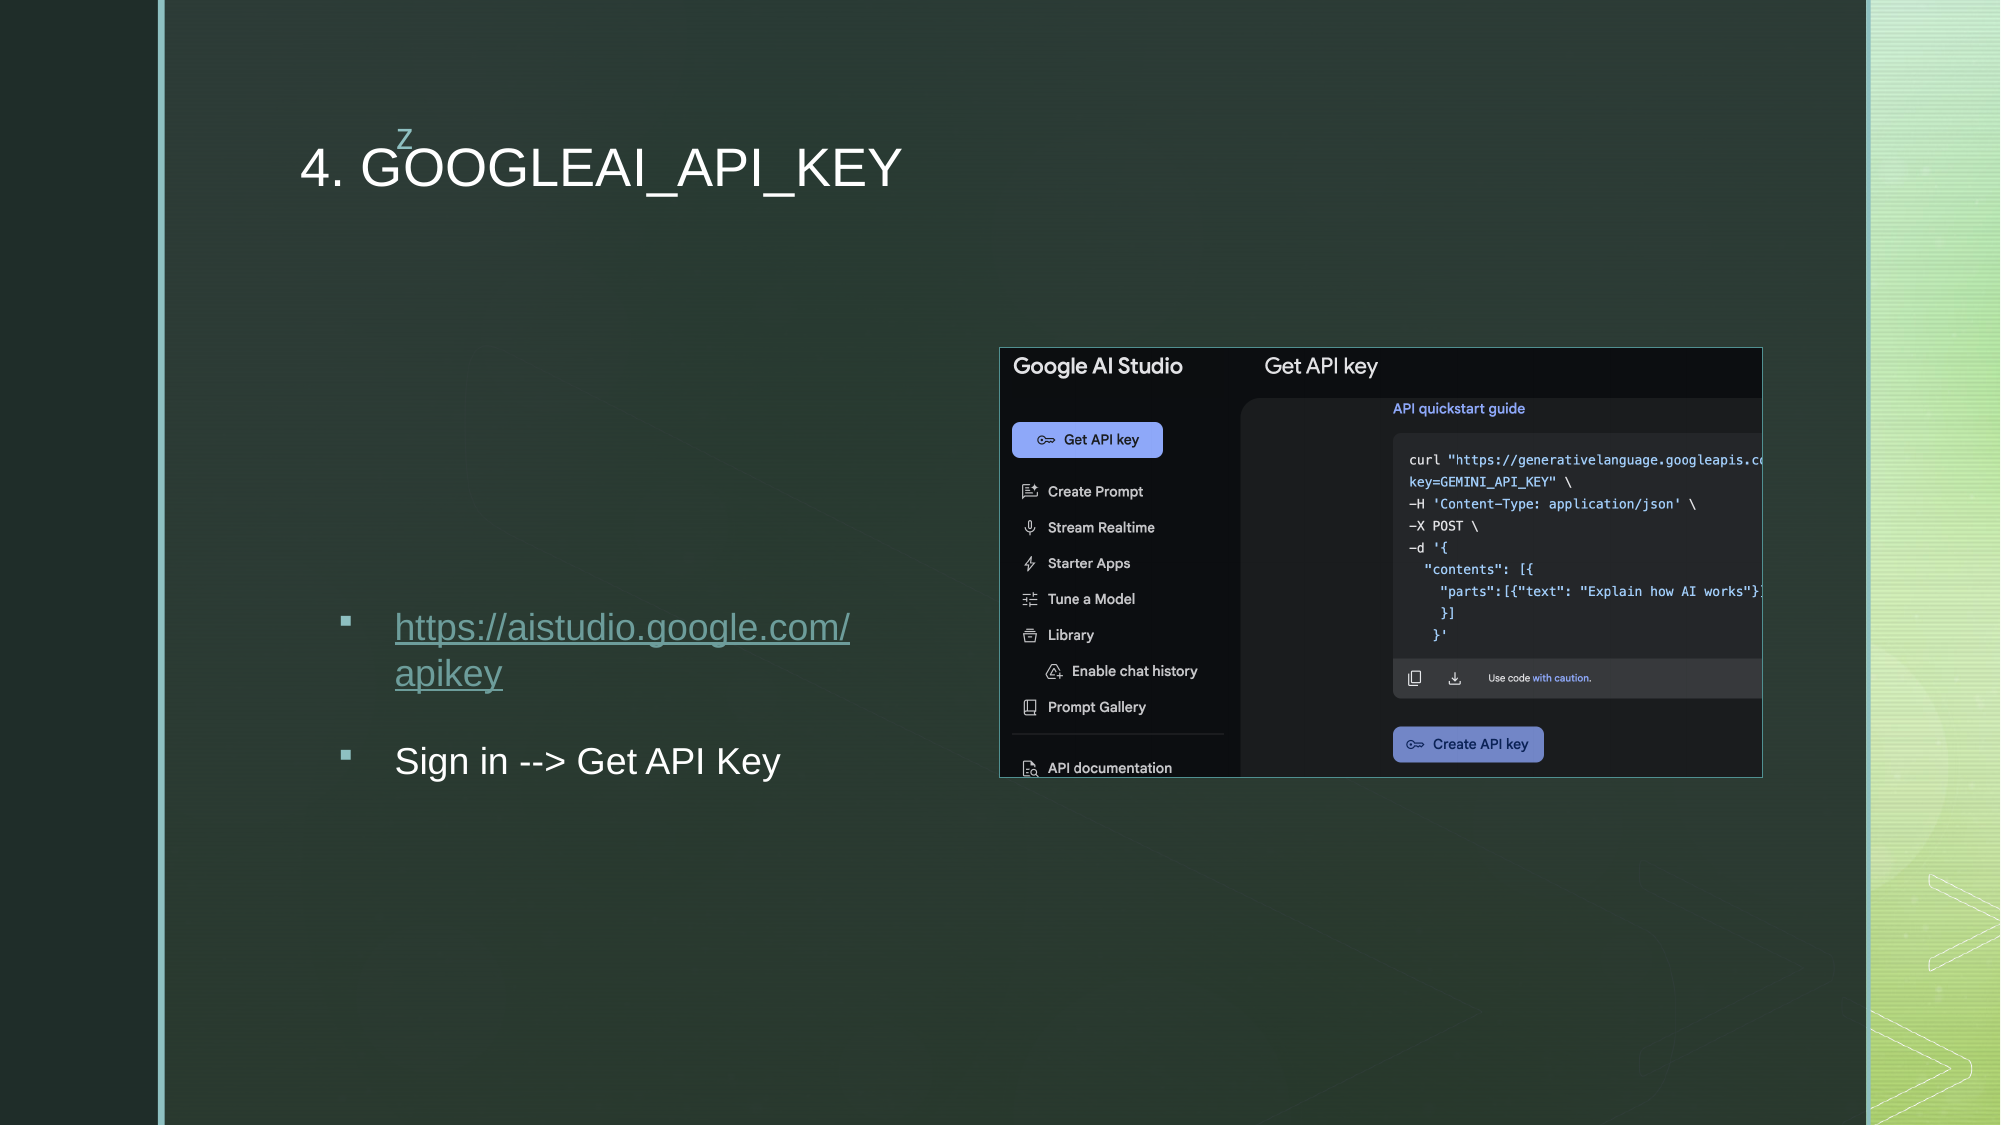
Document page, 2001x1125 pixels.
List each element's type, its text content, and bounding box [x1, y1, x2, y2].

picture [999, 347, 1764, 778]
title 4. GOOGLEAI_API_KEY [285, 132, 939, 310]
list https://aistudio.google.com/apikey Sign in --> Get API Key [323, 336, 868, 993]
picture [1871, 0, 2001, 1125]
